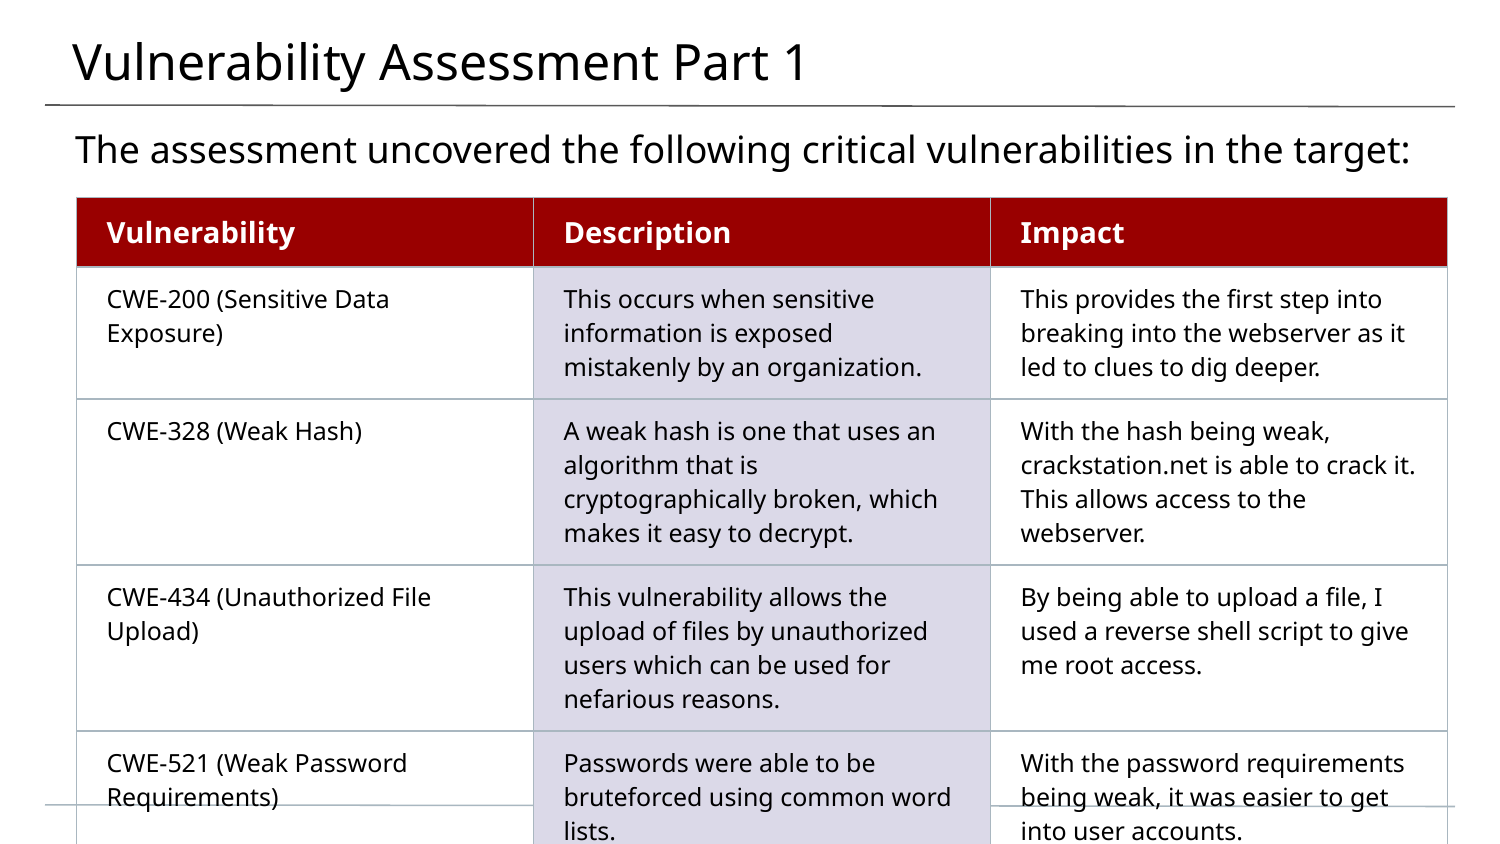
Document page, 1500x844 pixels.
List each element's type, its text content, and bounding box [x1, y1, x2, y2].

table_cell CWE-200 (Sensitive Data Exposure) [77, 268, 533, 398]
table_header Description [534, 198, 990, 266]
table_cell CWE-328 (Weak Hash) [77, 400, 533, 564]
table_cell With the password requirements being weak, it was easier to get into user accounts. [991, 732, 1447, 844]
table_header Impact [991, 198, 1447, 266]
subtitle The assessment uncovered the following critical vulnerabilities in the target: [0, 110, 1500, 171]
table_cell CWE-521 (Weak Password Requirements) [77, 732, 533, 844]
table_cell This vulnerability allows the upload of files by unauthorized users which can be used for nefarious reasons. [534, 566, 990, 730]
title Vulnerability Assessment Part 1 [0, 0, 1500, 88]
table_header Vulnerability [77, 198, 533, 266]
table_cell By being able to upload a file, I used a reverse shell script to give me root access. [991, 566, 1447, 730]
table_cell Passwords were able to be bruteforced using common word lists. [534, 732, 990, 844]
table_cell With the hash being weak, crackstation.net is able to crack it. This allows access to the webserver. [991, 400, 1447, 564]
table_cell This occurs when sensitive information is exposed mistakenly by an organization. [534, 268, 990, 398]
table_cell CWE-434 (Unauthorized File Upload) [77, 566, 533, 730]
table_cell This provides the first step into breaking into the webserver as it led to clues to dig deeper. [991, 268, 1447, 398]
table_cell A weak hash is one that uses an algorithm that is cryptographically broken, which makes it easy to decrypt. [534, 400, 990, 564]
